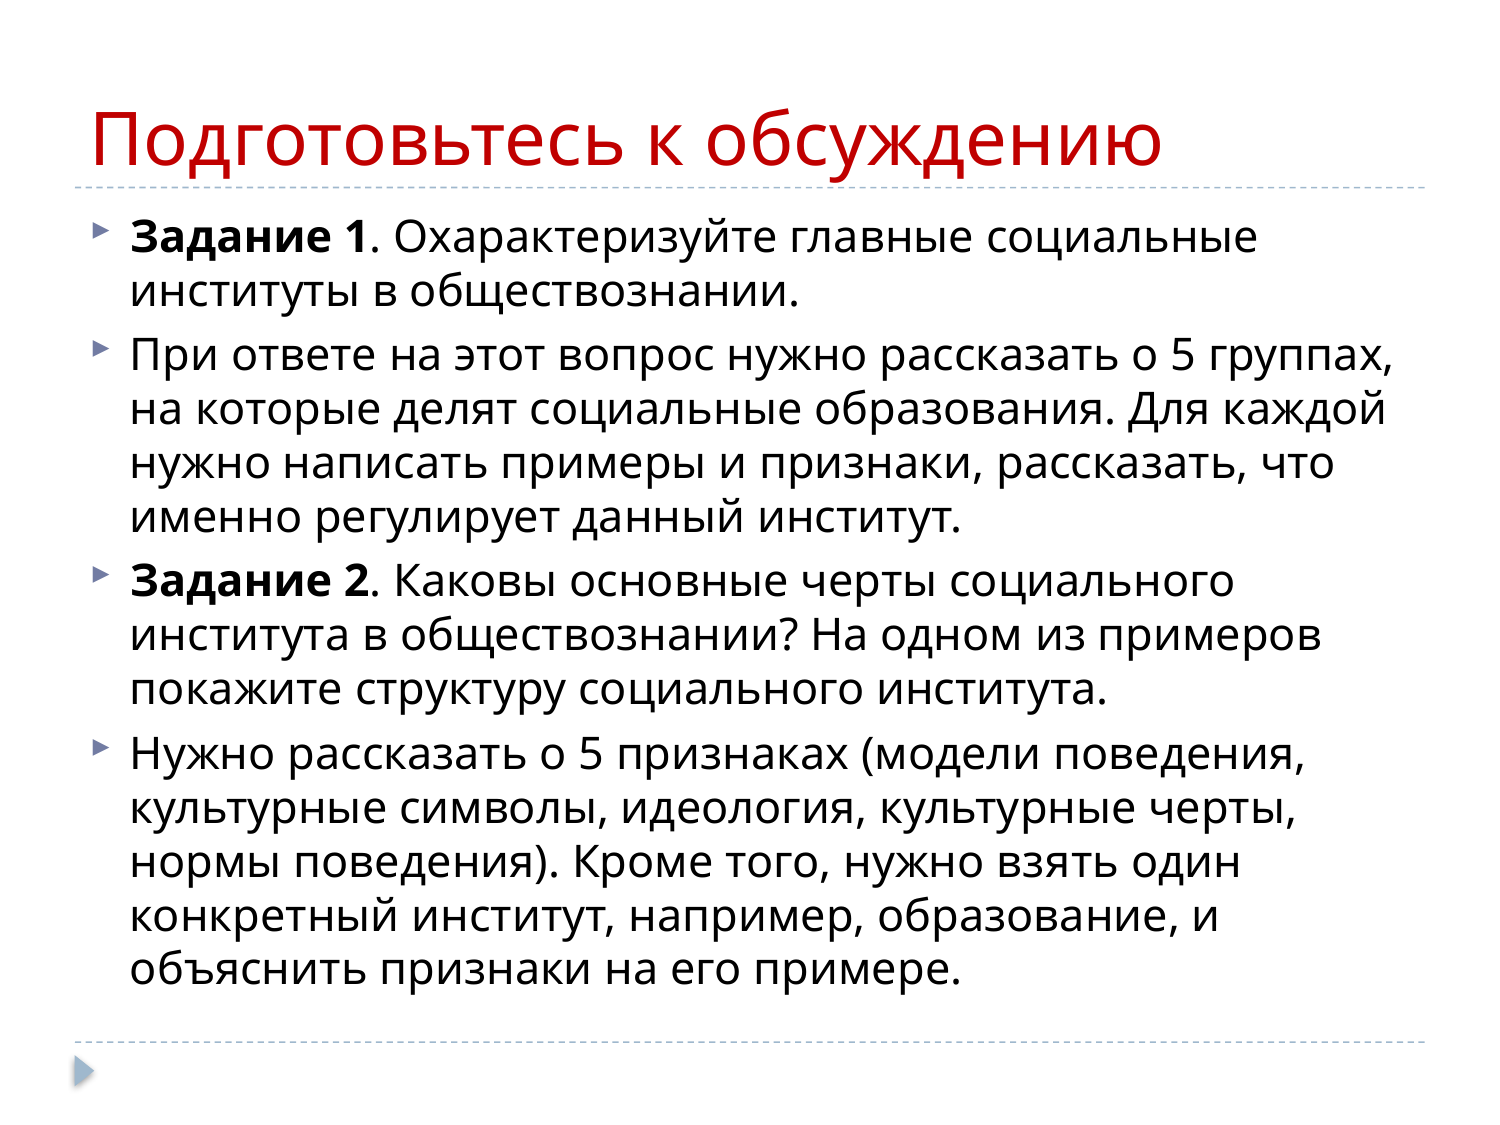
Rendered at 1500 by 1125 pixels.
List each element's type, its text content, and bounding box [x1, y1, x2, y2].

list Задание 1. Охарактеризуйте главные социальные институты в обществознании. При ответе на этот вопрос нужно рассказать о 5 группах, на которые делят социальные образования. Для каждой нужно написать примеры и признаки, рассказать, что именно регулирует данный институт. Задание 2. Каковы основные черты социального института в обществознании? На одном из примеров покажите структуру социального института. Нужно рассказать о 5 признаках (модели поведения, культурные символы, идеология, культурные черты, нормы поведения). Кроме того, нужно взять один конкретный институт, например, образование, и объяснить признаки на его примере. [75, 200, 1425, 1010]
title Подготовьтесь к обсуждению [75, 24, 1425, 188]
